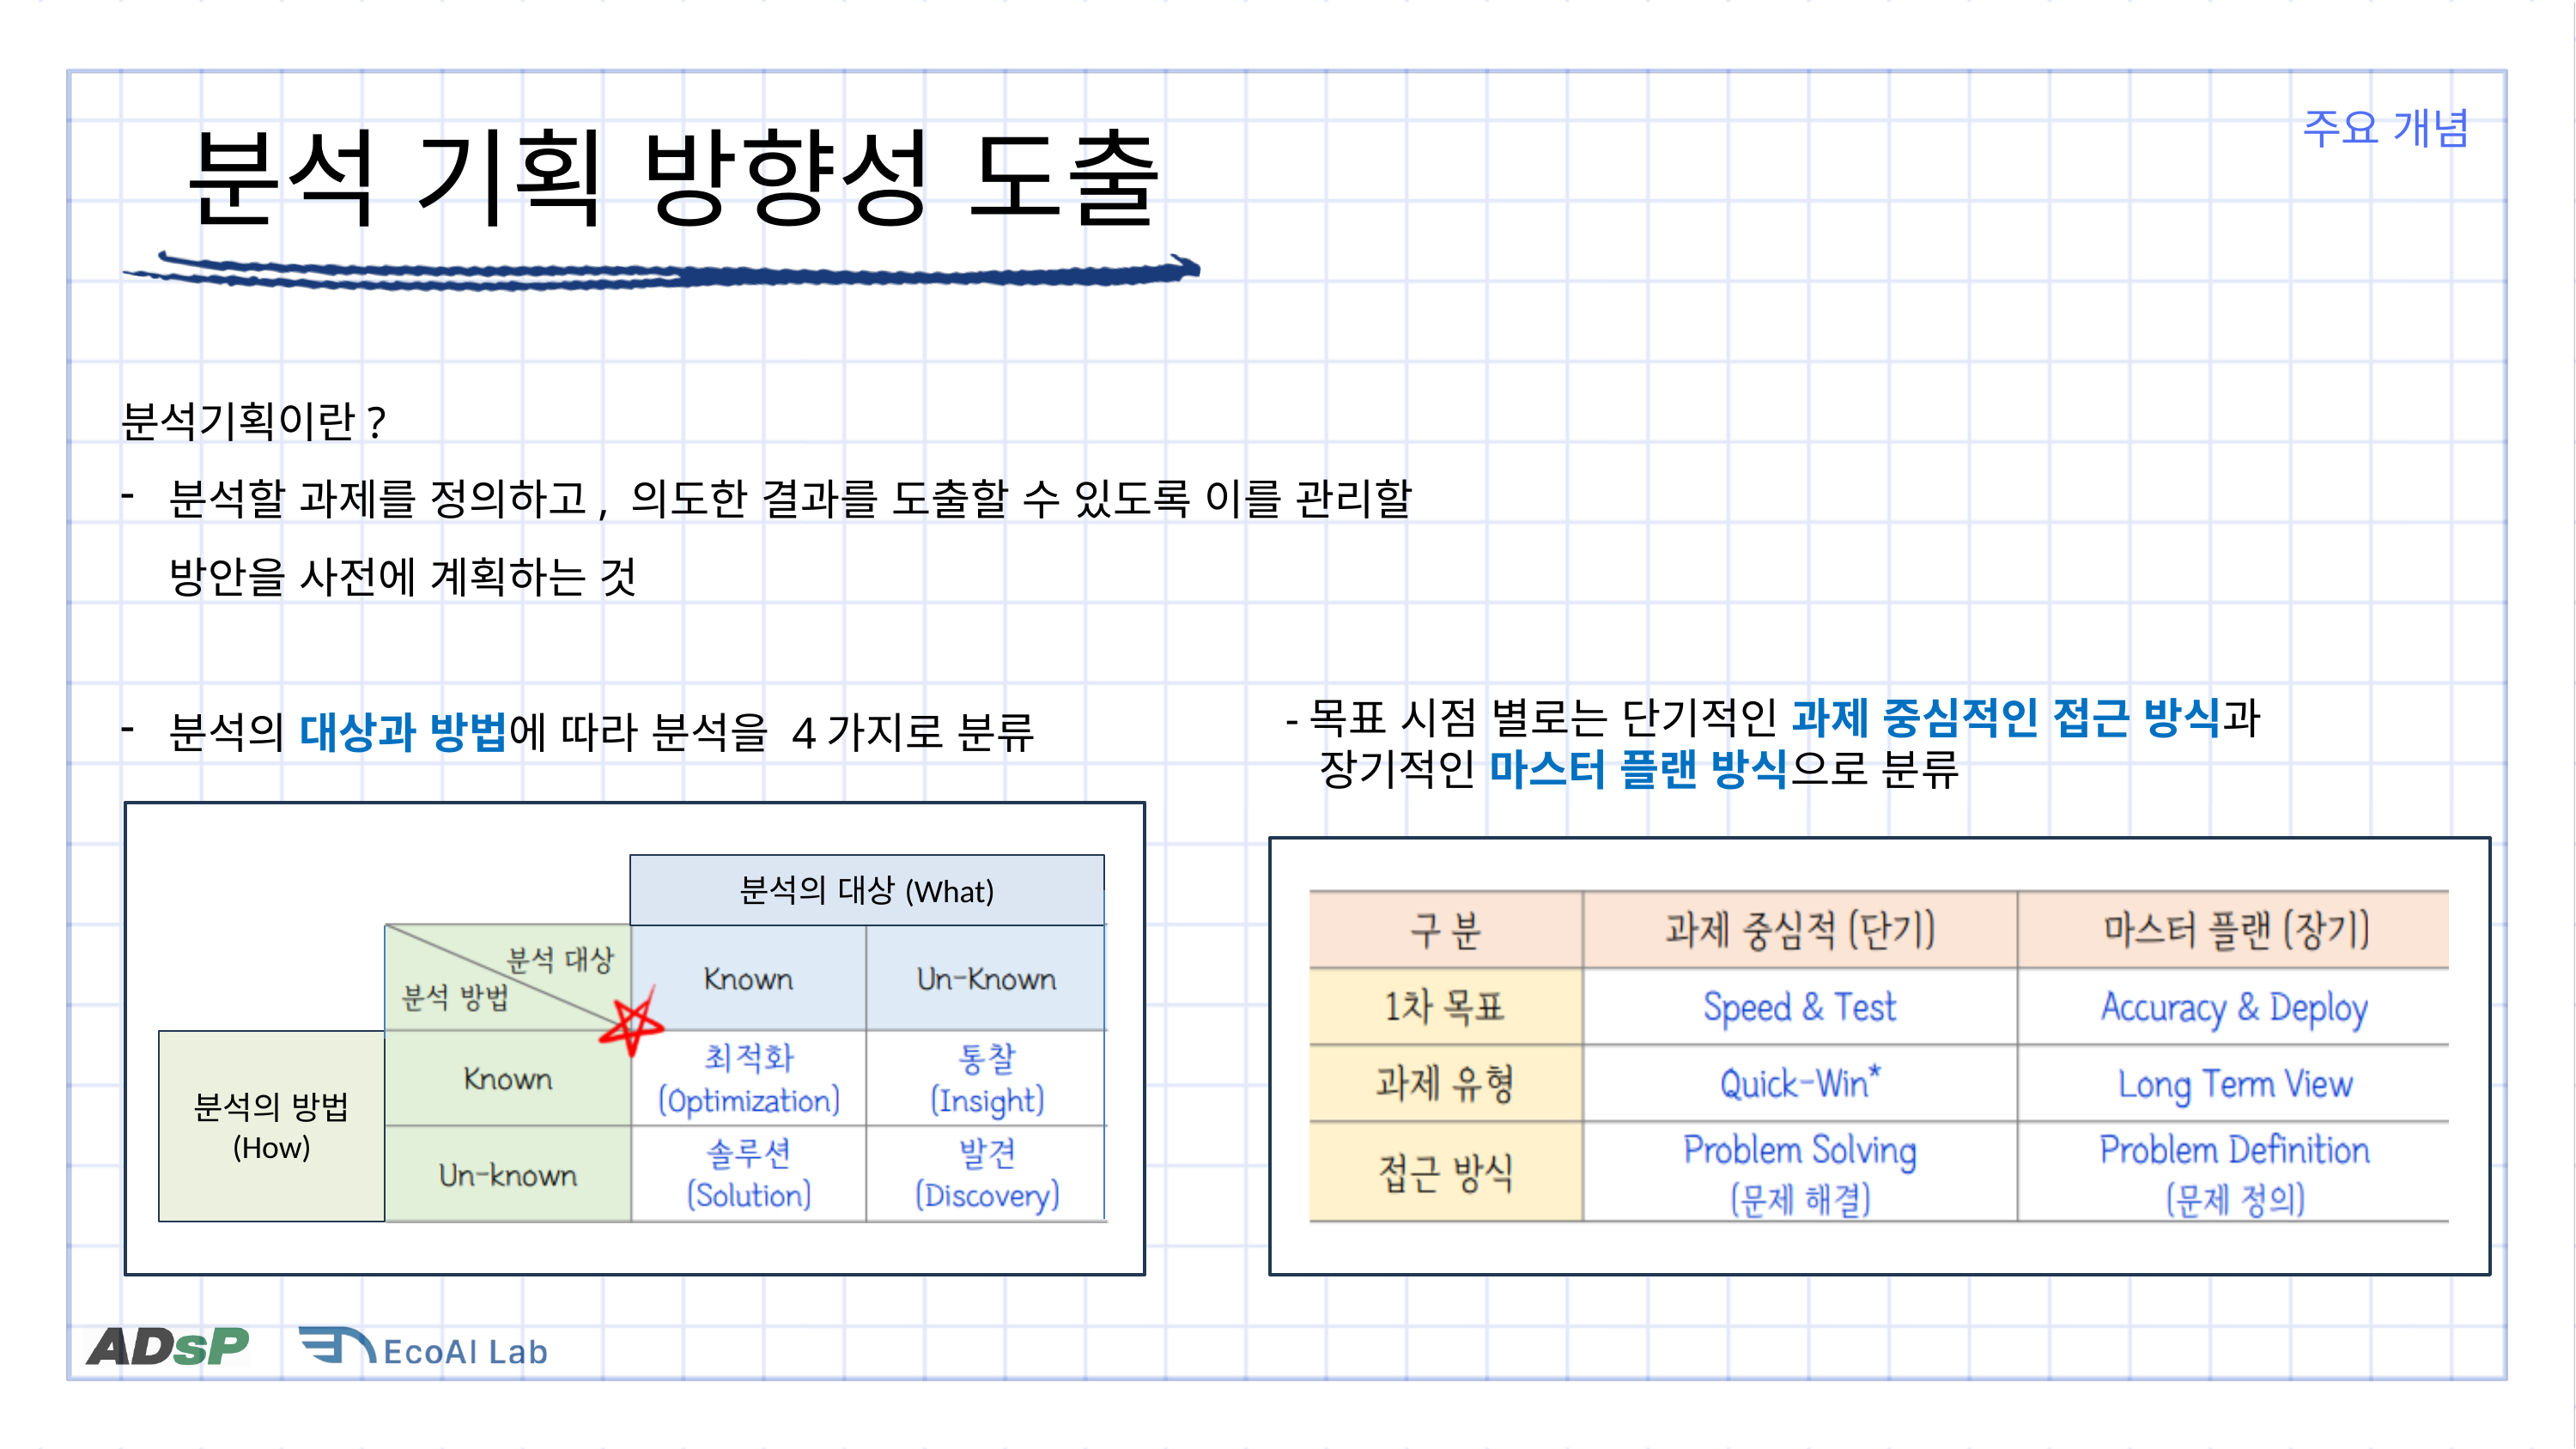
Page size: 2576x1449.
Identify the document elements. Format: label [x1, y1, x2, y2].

text_box [1269, 838, 2491, 1276]
text_box [125, 802, 1145, 1276]
picture [0, 0, 2576, 1449]
